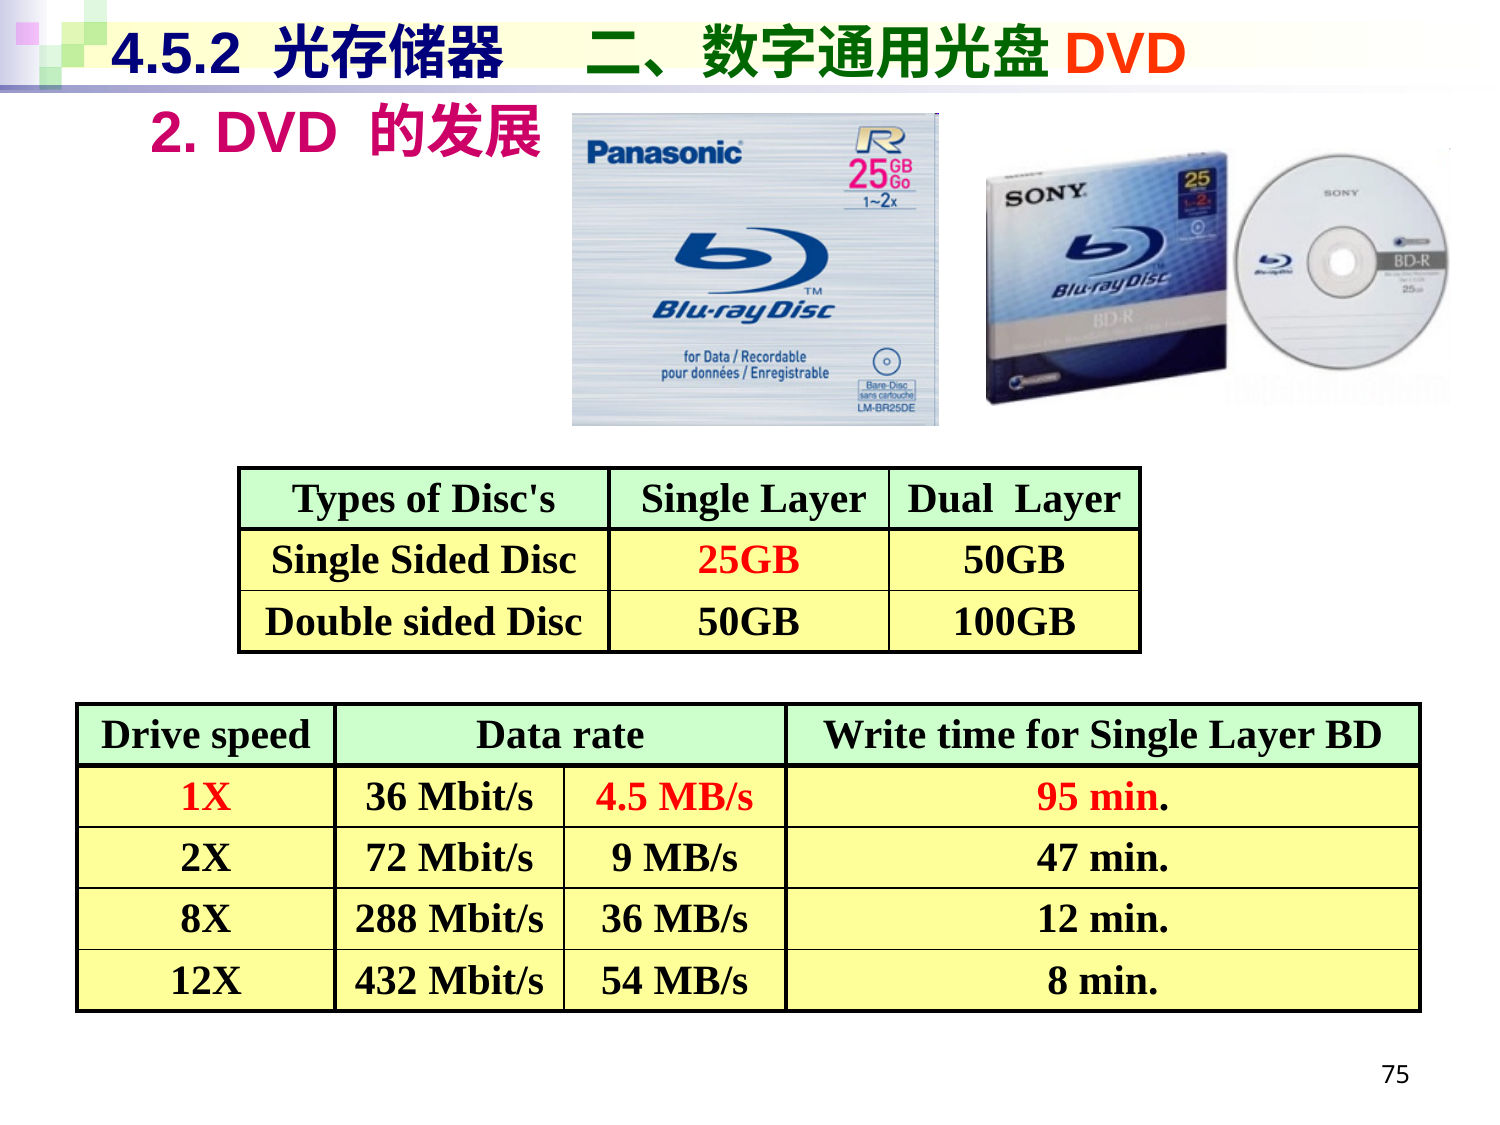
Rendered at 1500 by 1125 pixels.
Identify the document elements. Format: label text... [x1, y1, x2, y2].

slide_number 75 [1074, 1024, 1426, 1101]
table_cell 95 min. [788, 768, 1418, 826]
table_cell 12X [79, 950, 333, 1009]
table_cell 100GB [890, 591, 1138, 650]
table_cell Single Sided Disc [241, 531, 607, 590]
table_header Data rate [337, 706, 784, 763]
table_cell 1X [79, 768, 333, 826]
table_cell 36 Mbit/s [337, 768, 563, 826]
table_cell 8X [79, 889, 333, 949]
table_header Drive speed [79, 706, 333, 763]
table_header Write time for Single Layer BD [788, 706, 1418, 763]
table_header Types of Disc's [241, 470, 607, 527]
table_header Dual Layer [890, 470, 1138, 527]
table_cell 9 MB/s [565, 828, 784, 887]
table_cell 72 Mbit/s [337, 828, 563, 887]
title 4.5.2 光存储器 二、数字通用光盘DVD [96, 6, 1448, 94]
table_cell 8 min. [788, 950, 1418, 1009]
text_box 2. DVD 的发展 [135, 86, 1451, 173]
picture [985, 148, 1451, 406]
table_cell 4.5 MB/s [565, 768, 784, 826]
table_cell Double sided Disc [241, 591, 607, 650]
picture [572, 113, 940, 427]
table_cell 36 MB/s [565, 889, 784, 949]
table_cell 2X [79, 828, 333, 887]
table_cell 288 Mbit/s [337, 889, 563, 949]
table_cell 432 Mbit/s [337, 950, 563, 1009]
table_header Single Layer [611, 470, 888, 527]
table_cell 50GB [611, 591, 888, 650]
table_cell 50GB [890, 531, 1138, 590]
table_cell 47 min. [788, 828, 1418, 887]
table_cell 25GB [611, 531, 888, 590]
table_cell 12 min. [788, 889, 1418, 949]
table_cell 54 MB/s [565, 950, 784, 1009]
